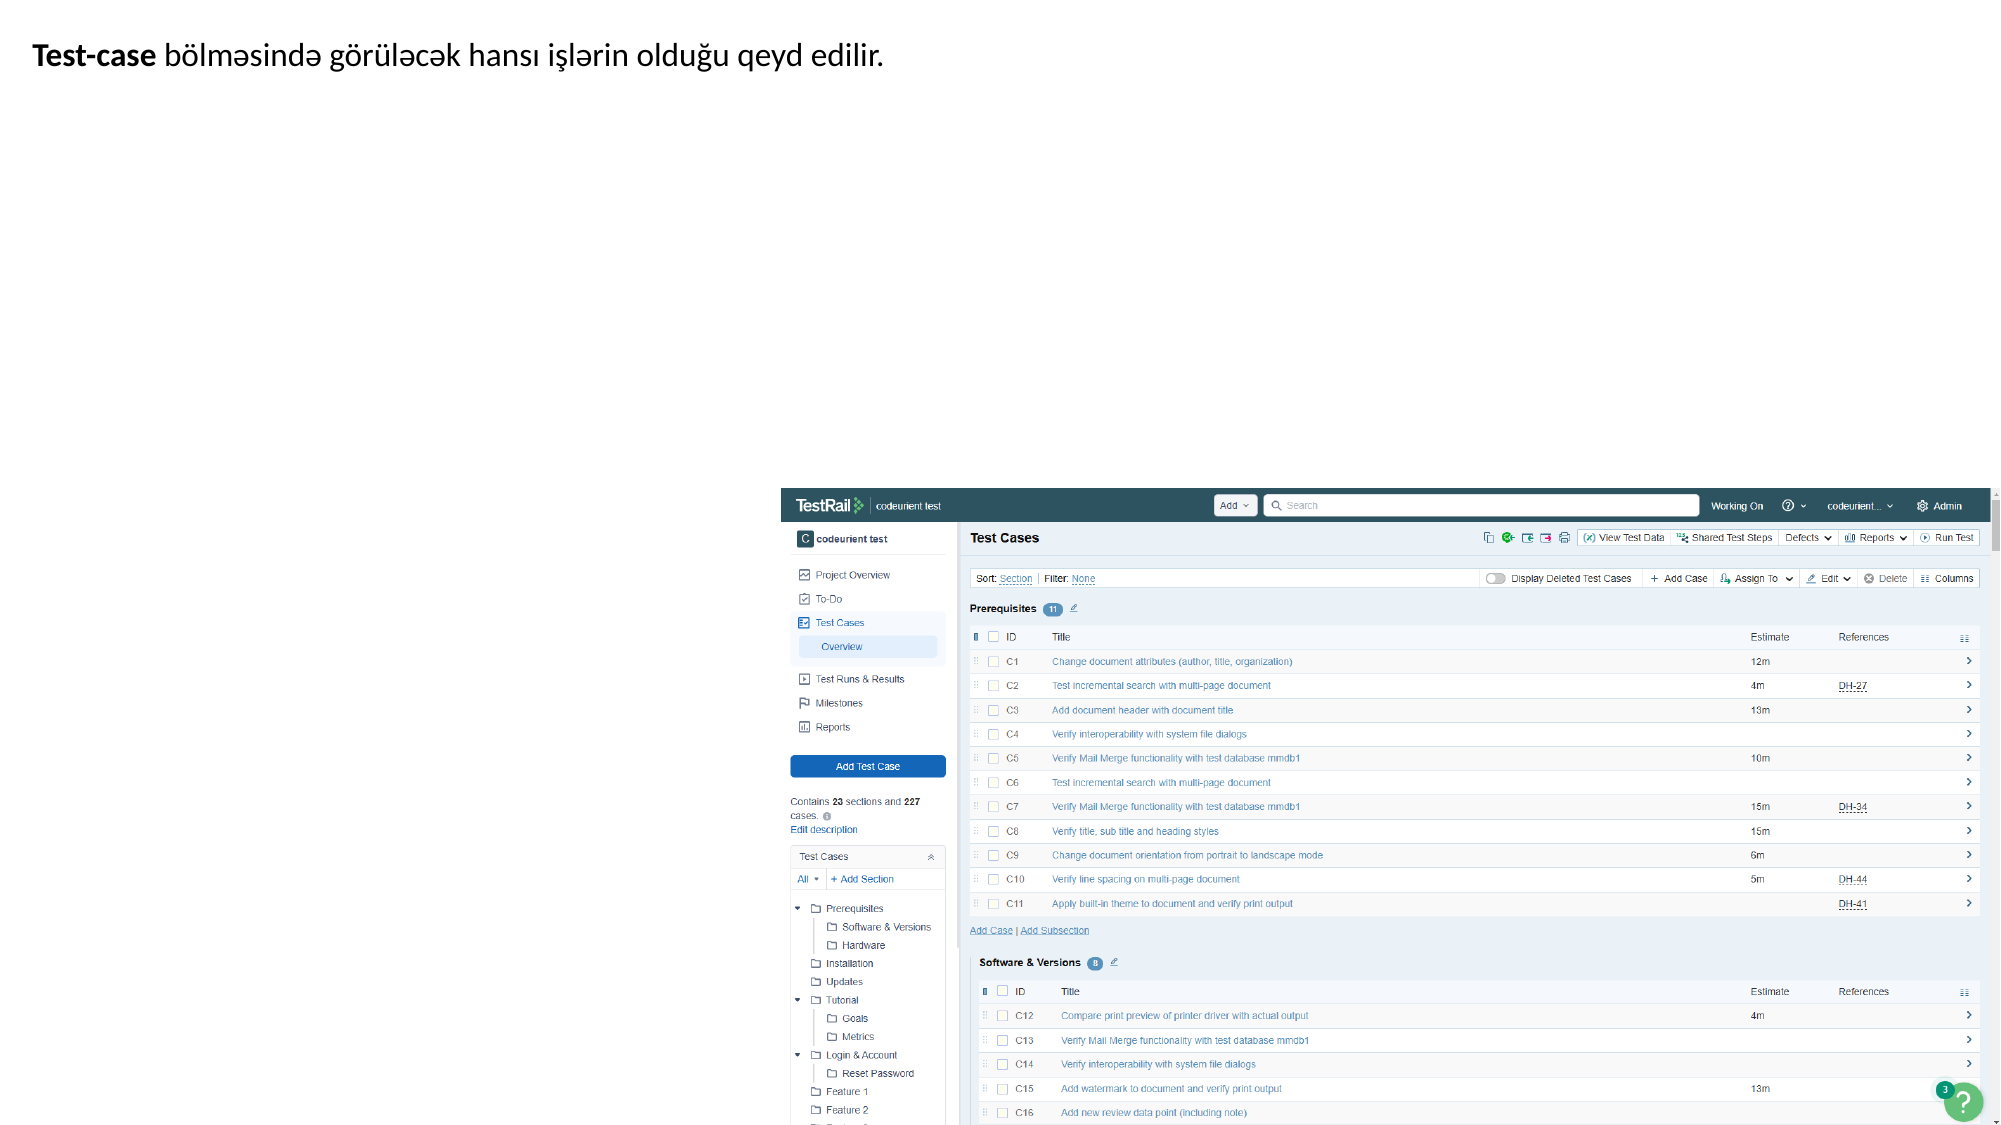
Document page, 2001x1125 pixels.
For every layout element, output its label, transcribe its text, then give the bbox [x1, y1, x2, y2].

picture [781, 488, 2000, 1125]
text_box Test-case bölməsində görüləcək hansı işlərin olduğu qeyd edilir. [17, 25, 1984, 81]
